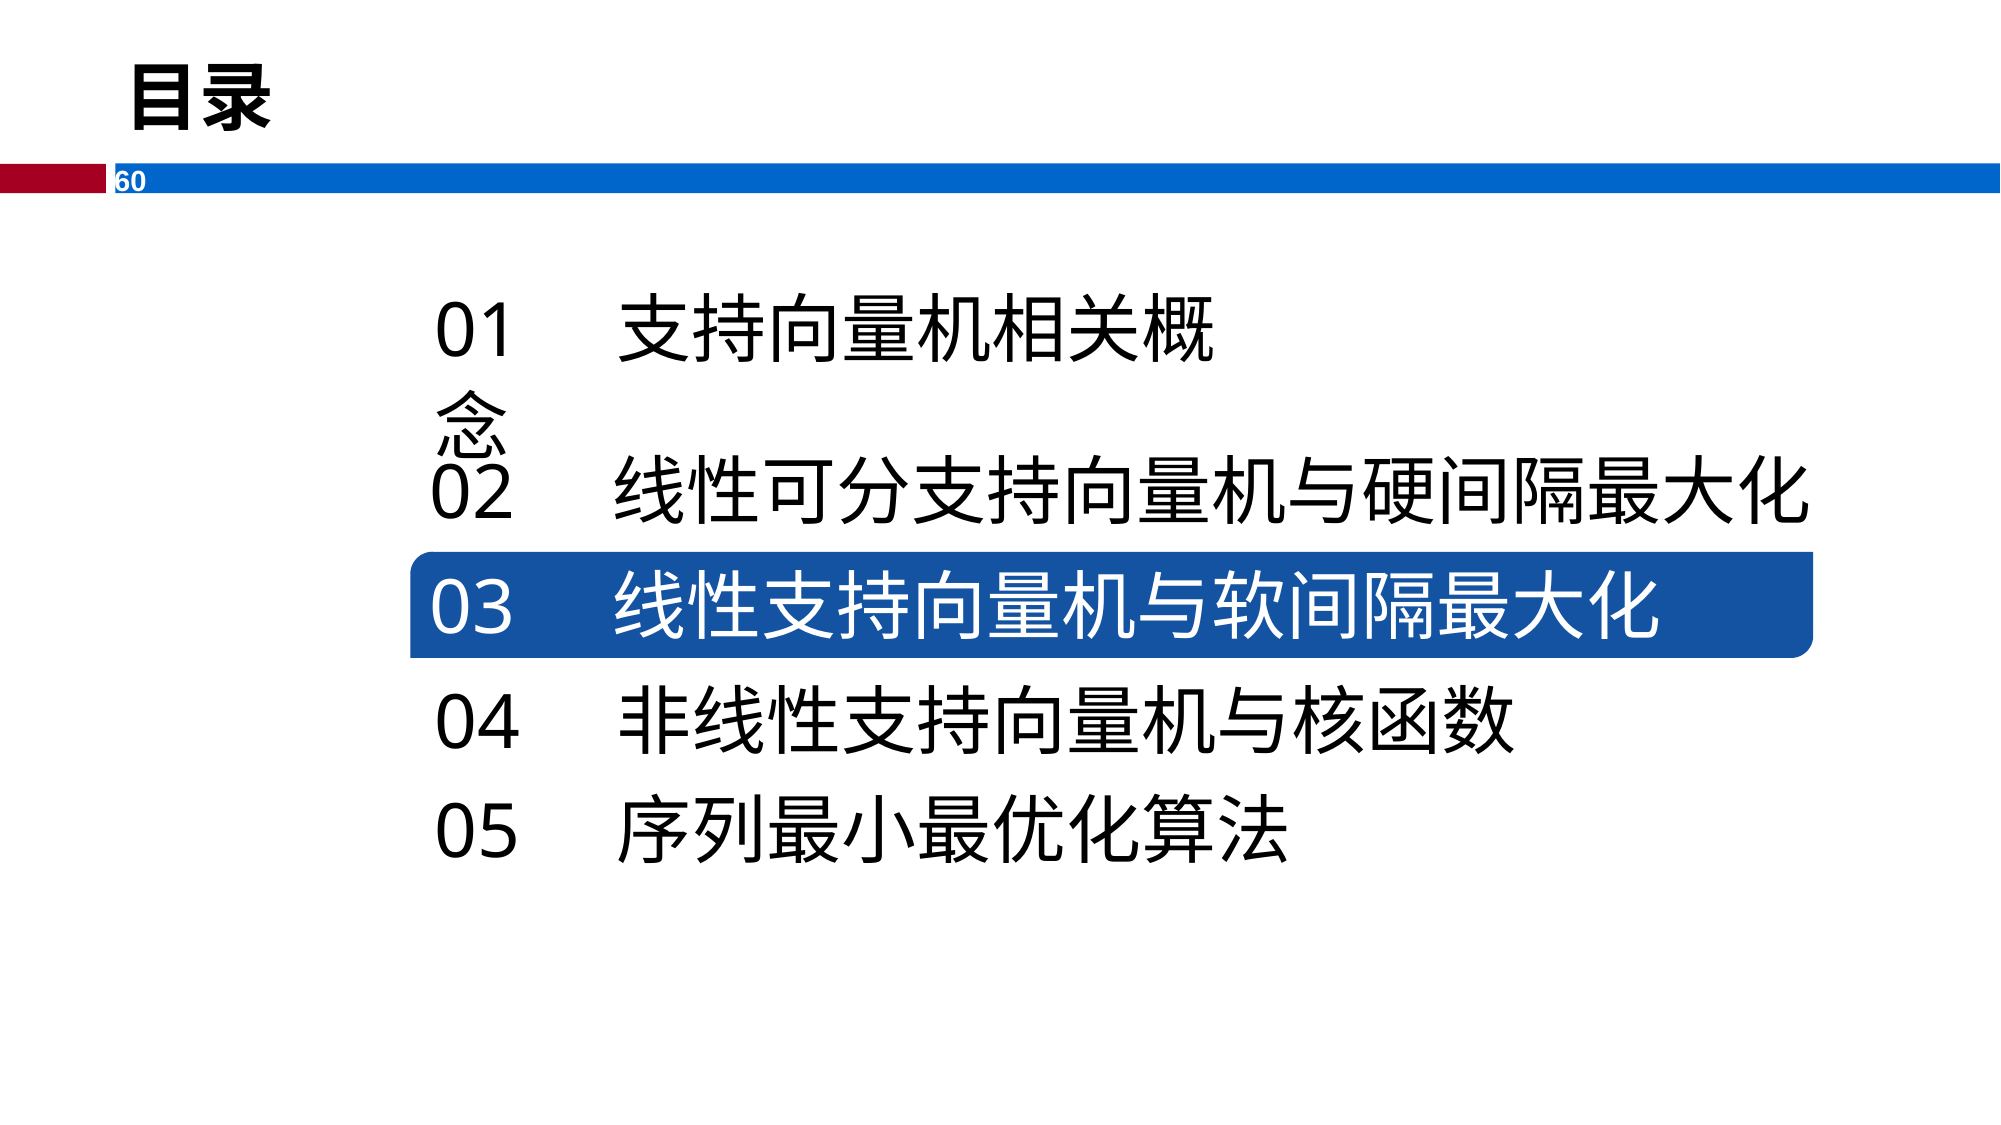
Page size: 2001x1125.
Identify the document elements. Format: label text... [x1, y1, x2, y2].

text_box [429, 325, 1887, 874]
title 目录 [109, 38, 2000, 150]
text_box [408, 551, 424, 661]
